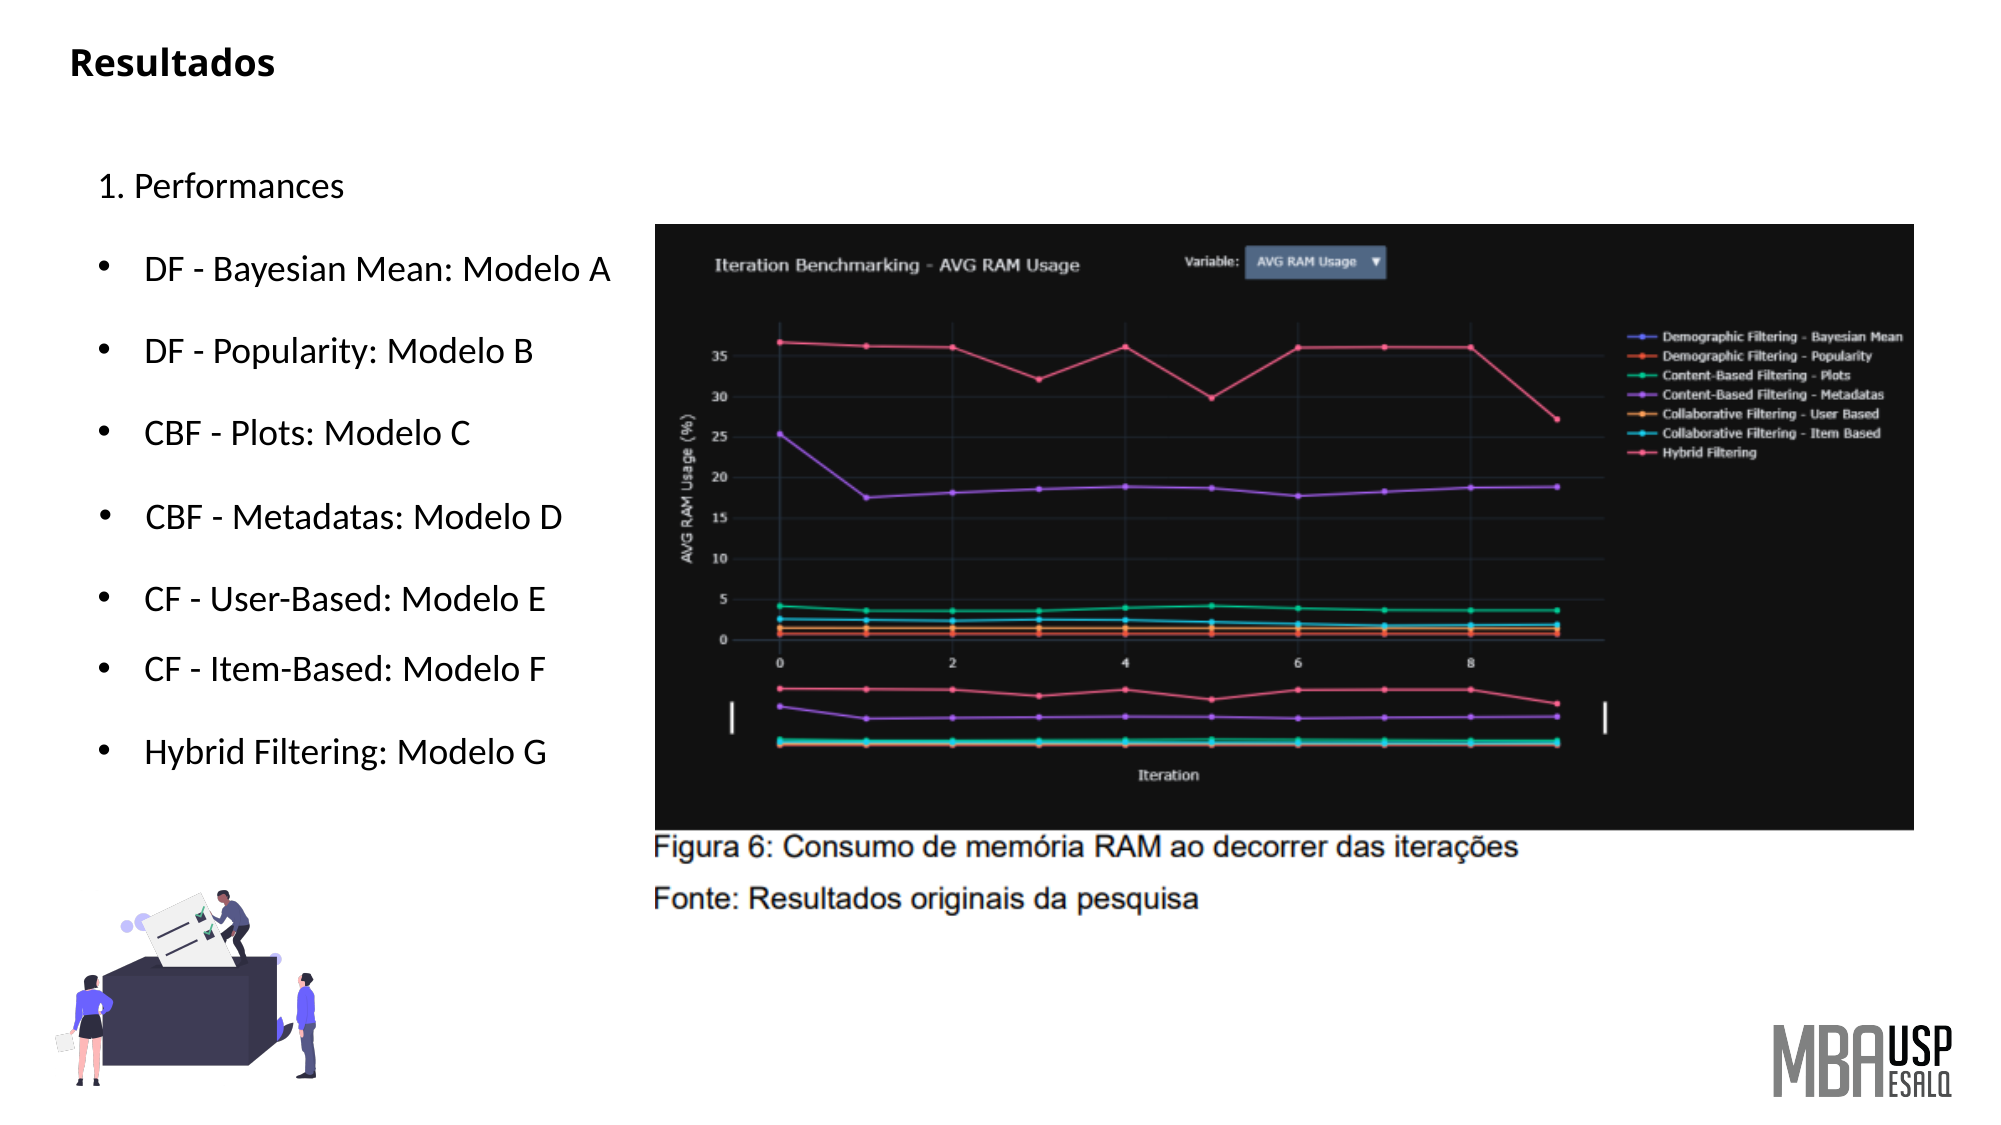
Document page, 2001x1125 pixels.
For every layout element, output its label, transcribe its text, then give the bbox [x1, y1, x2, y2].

text_box Hybrid Filtering: Modelo G [82, 719, 650, 780]
picture [655, 224, 1914, 922]
text_box CBF - Plots: Modelo C [82, 400, 650, 461]
text_box CF - Item-Based: Modelo F [82, 637, 650, 697]
text_box 1. Performances [82, 153, 891, 214]
text_box CF - User-Based: Modelo E [82, 566, 650, 627]
text_box DF - Bayesian Mean: Modelo A [82, 236, 650, 296]
text_box CBF - Metadatas: Modelo D [83, 484, 650, 544]
picture [55, 890, 316, 1087]
text_box DF - Popularity: Modelo B [82, 318, 650, 378]
picture [1765, 1021, 1960, 1101]
text_box Resultados [54, 31, 552, 92]
